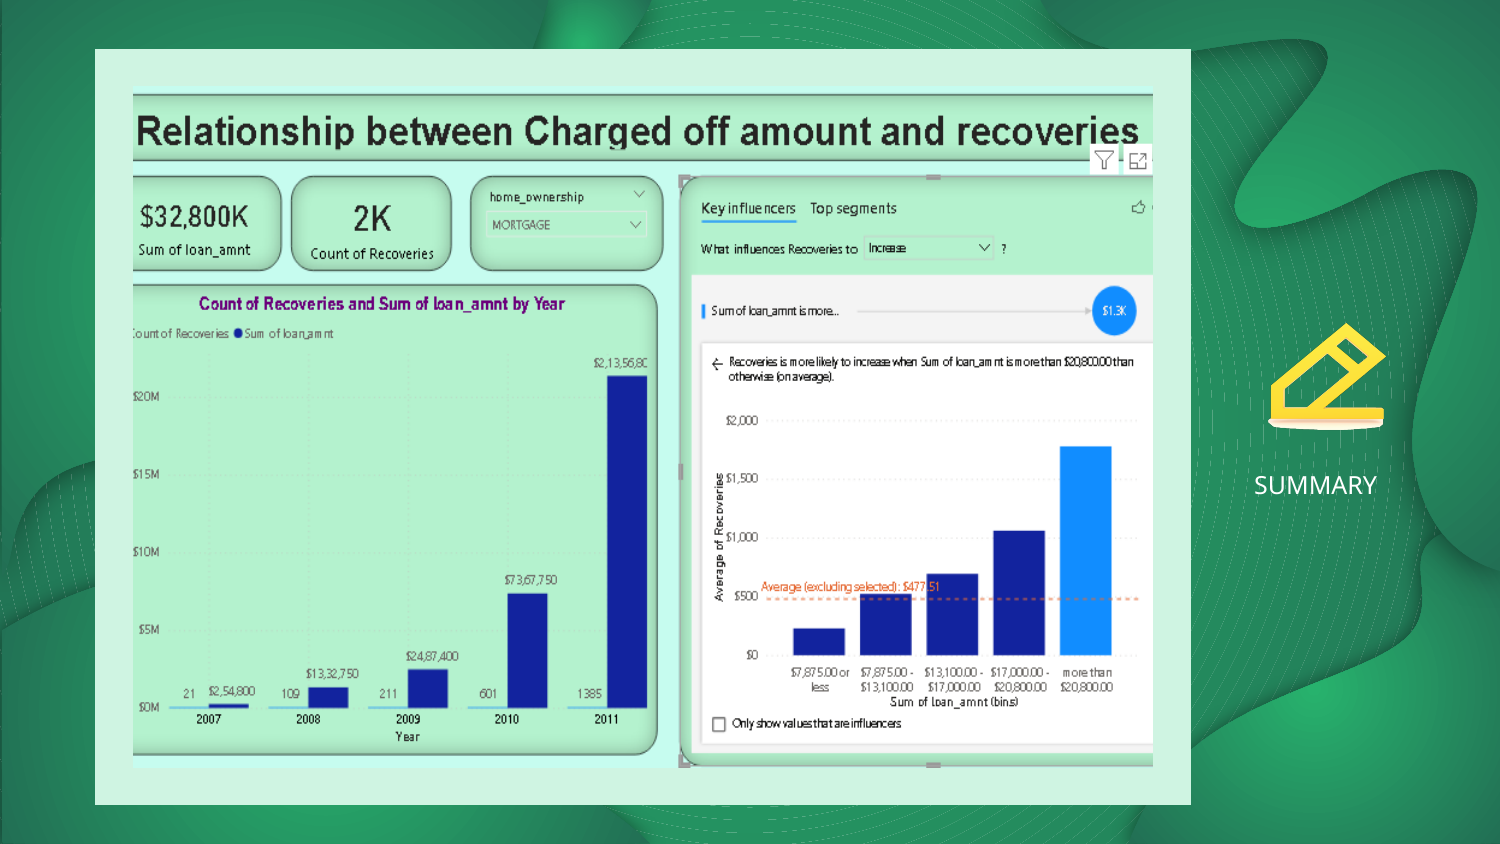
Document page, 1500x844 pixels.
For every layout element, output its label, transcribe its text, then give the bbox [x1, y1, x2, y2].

text_box SUMMARY [1239, 461, 1442, 507]
picture [1238, 297, 1420, 448]
picture [132, 85, 1154, 769]
